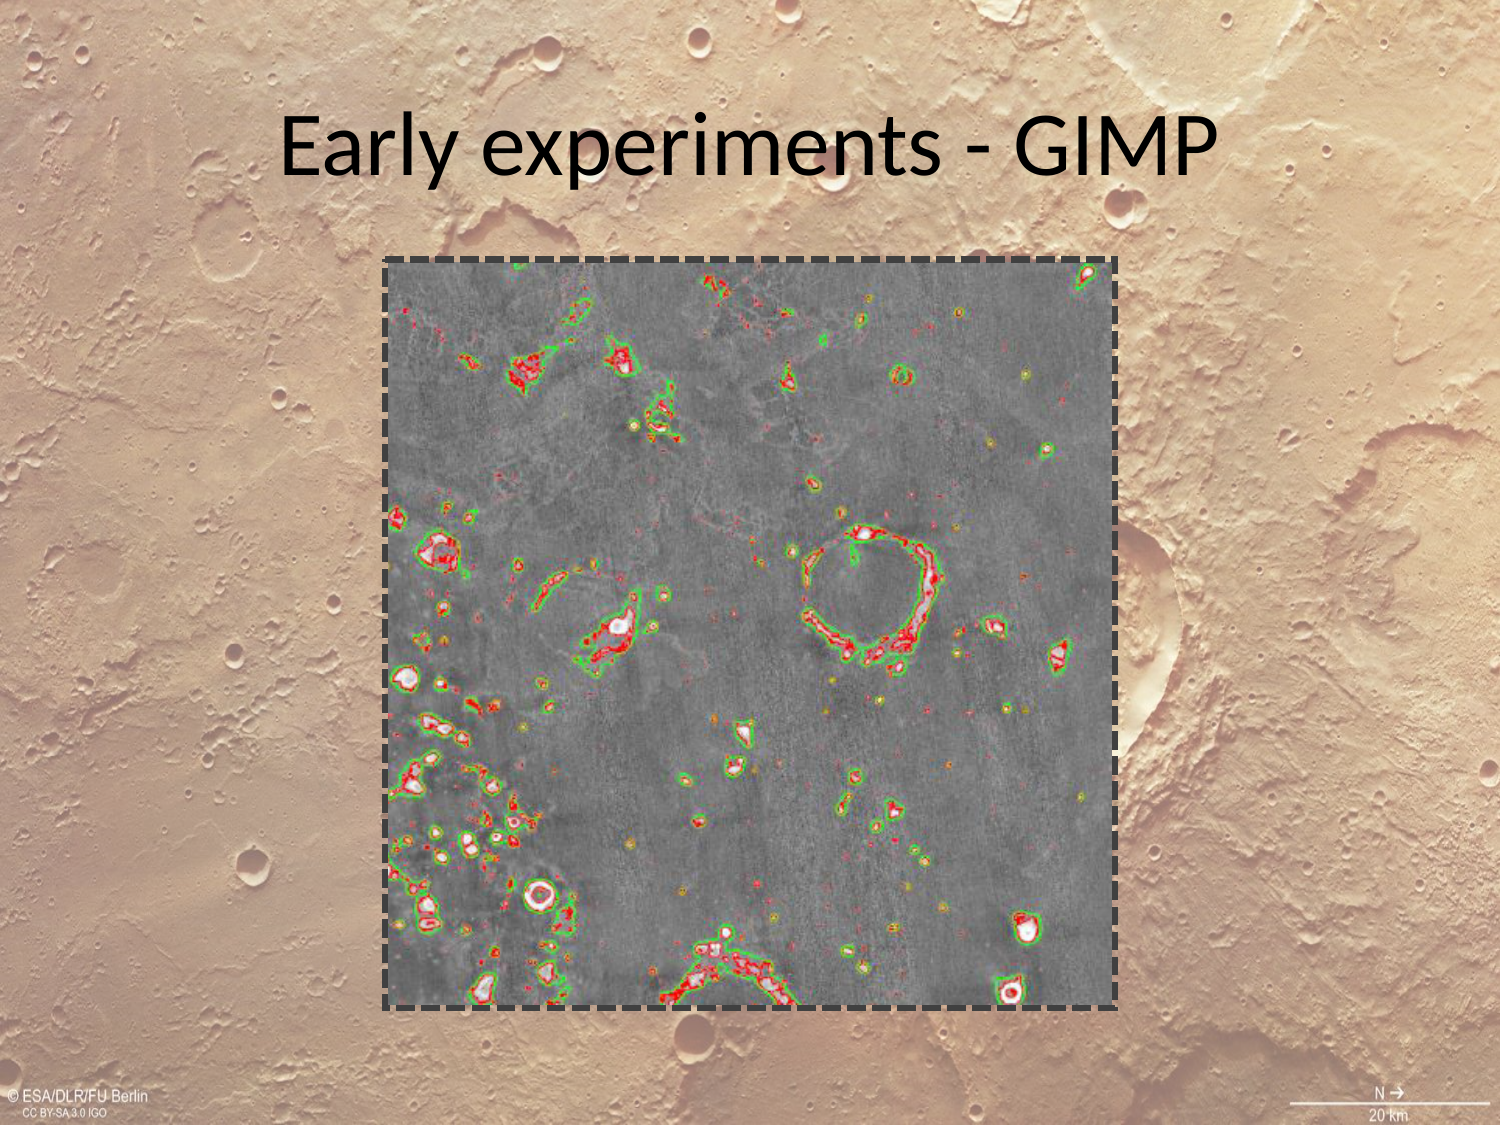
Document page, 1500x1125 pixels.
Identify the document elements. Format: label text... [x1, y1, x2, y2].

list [387, 262, 1113, 1006]
title Early experiments - GIMP [75, 45, 1425, 233]
